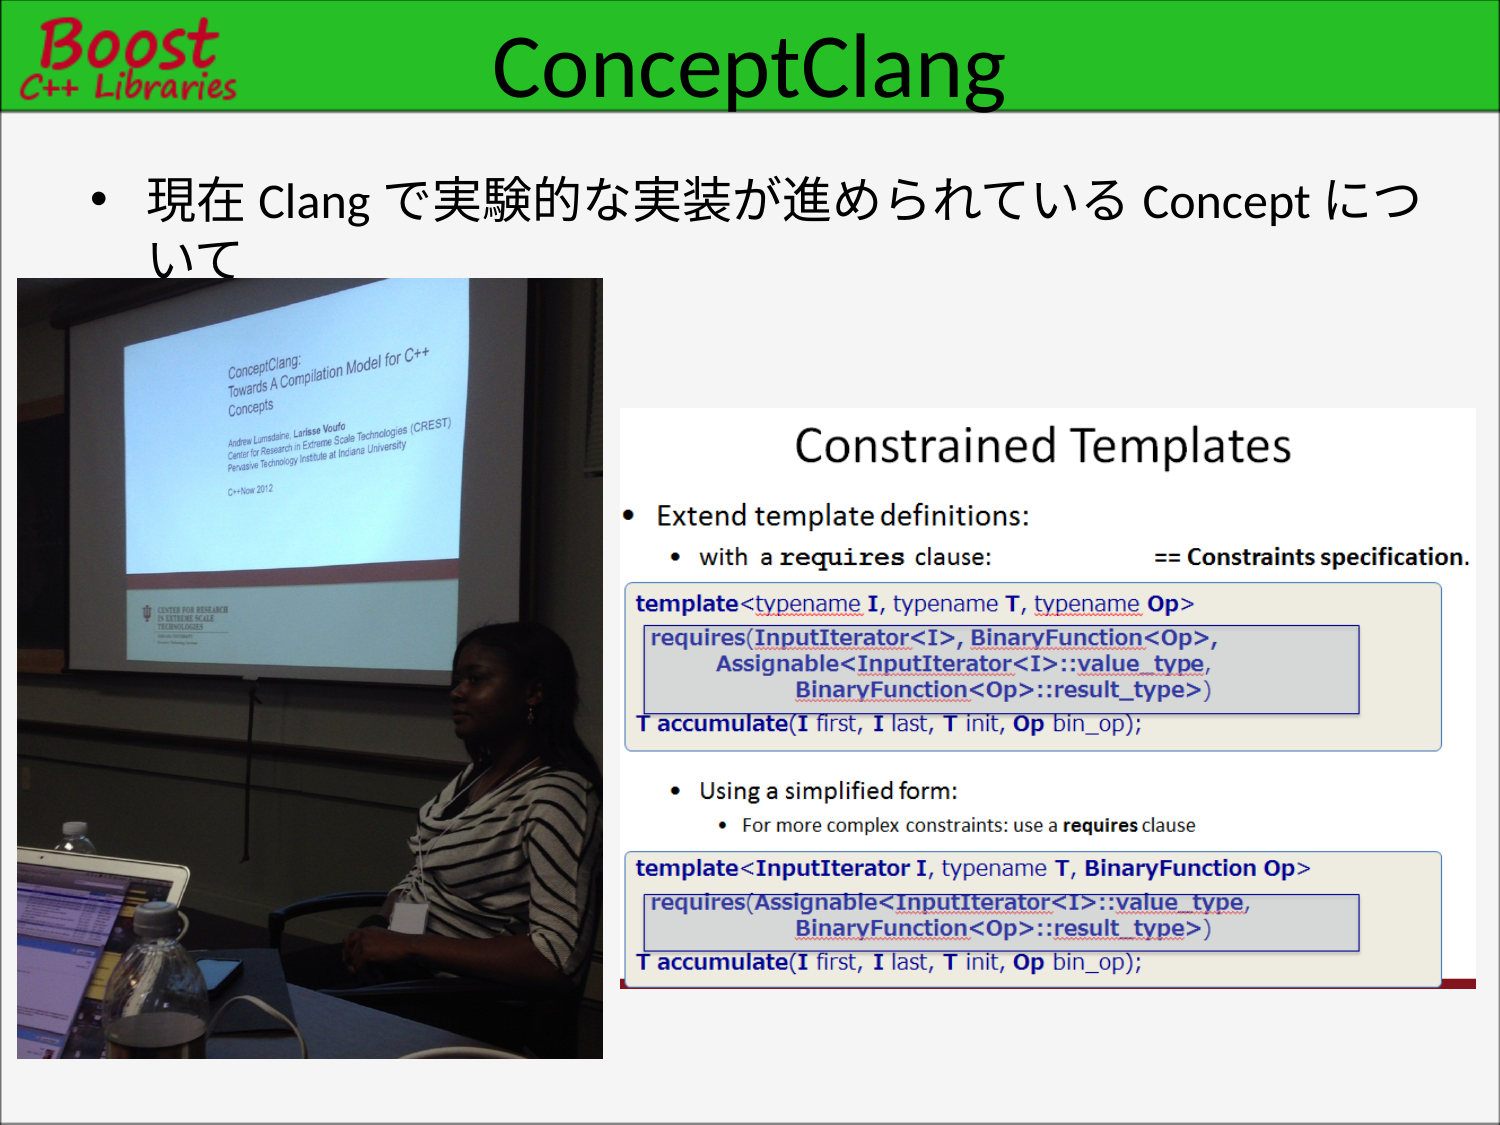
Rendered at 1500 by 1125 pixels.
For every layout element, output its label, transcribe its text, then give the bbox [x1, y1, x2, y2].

title ConceptClang [75, 7, 1425, 114]
list 現在Clangで実験的な実装が進められているConceptについて [75, 160, 1459, 244]
picture [0, 0, 1500, 1125]
